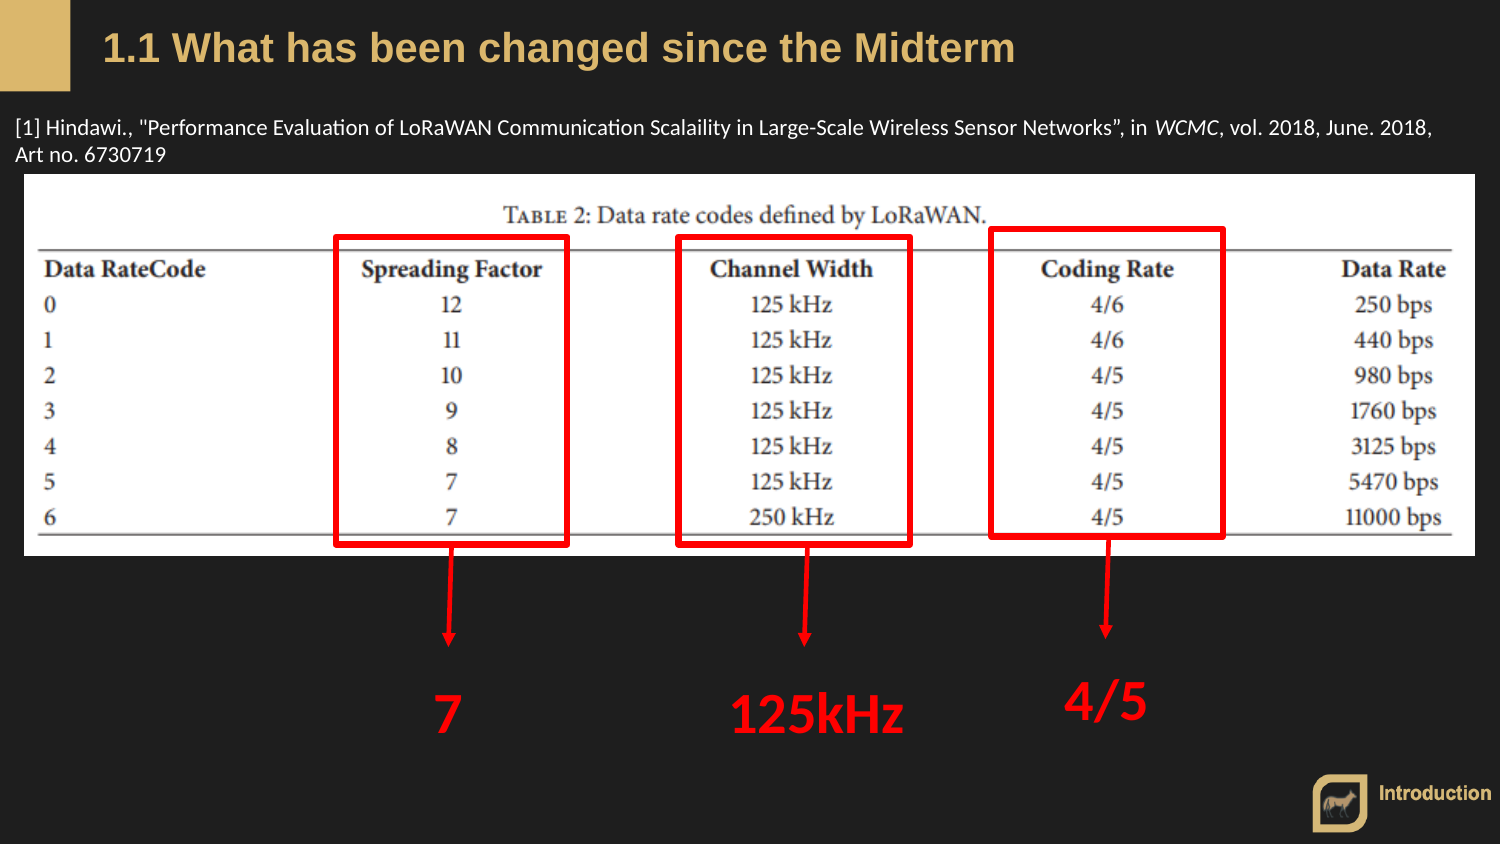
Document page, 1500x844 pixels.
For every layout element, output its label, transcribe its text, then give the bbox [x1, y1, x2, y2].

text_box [803, 544, 808, 648]
text_box [1] Hindawi., "Performance Evaluation of LoRaWAN Communication Scalaility in Large-Scale Wireless Sensor Networks”, in WCMC, vol. 2018, June. 2018, Art no. 6730719 [0, 97, 1475, 183]
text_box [448, 544, 452, 648]
text_box 7 [418, 660, 525, 761]
text_box 125kHz [713, 660, 924, 761]
picture [24, 174, 1476, 556]
text_box 4/5 [1049, 647, 1185, 747]
picture [1304, 761, 1500, 844]
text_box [1105, 536, 1109, 640]
text_box 1.1 What has been changed since the Midterm [87, 12, 1062, 78]
text_box [0, 0, 71, 92]
